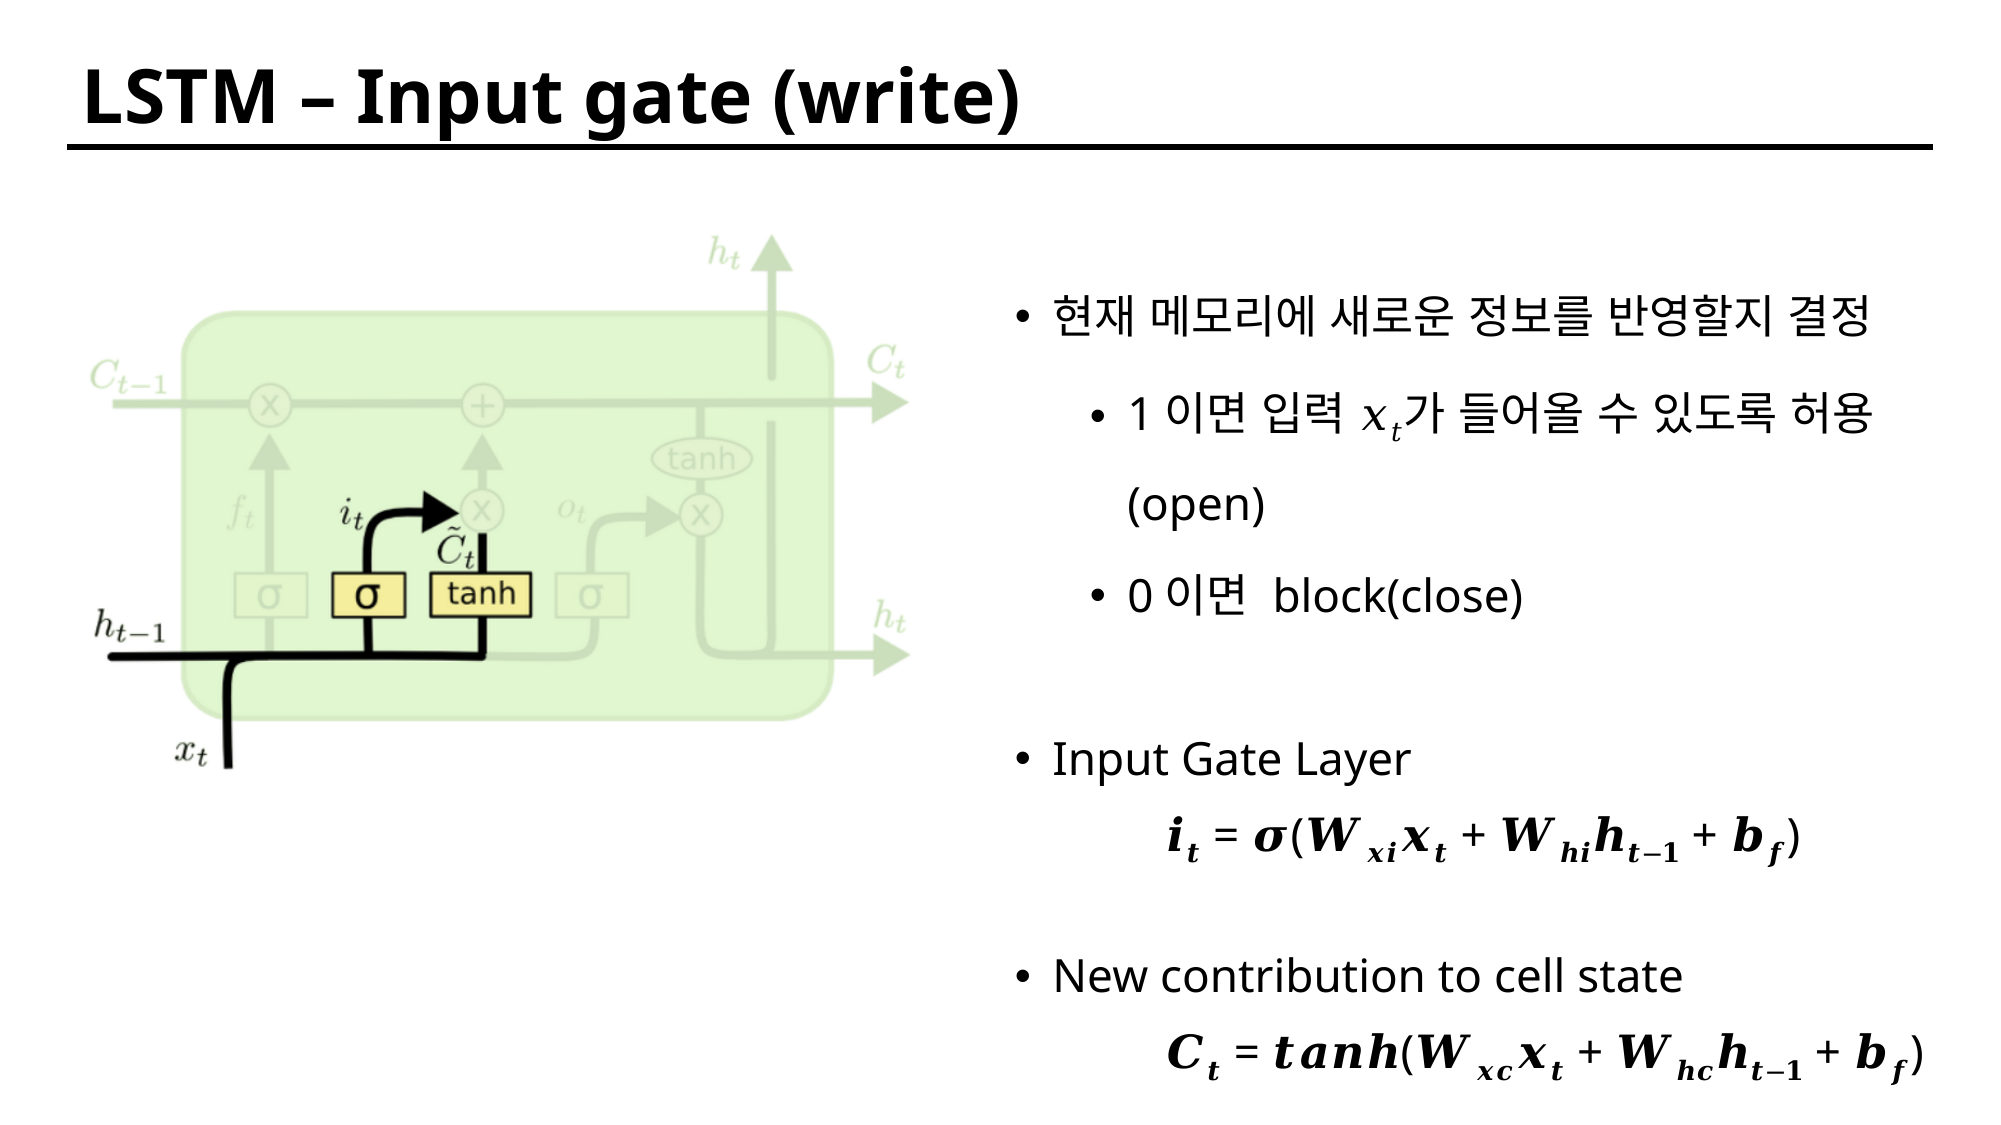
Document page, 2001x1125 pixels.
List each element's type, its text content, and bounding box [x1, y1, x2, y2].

text_box LSTM – Input gate (write) [66, 2, 1867, 144]
text_box 현재 메모리에 새로운 정보를 반영할지 결정 1이면 입력 𝑥𝑡가 들어올 수 있도록 허용(open) 0이면 block(close) Input Gate Layer 𝒊𝒕 = 𝝈(𝑾𝒙𝒊𝒙𝒕 + 𝑾𝒉𝒊𝒉𝒕−𝟏 + 𝒃𝒇) New contribution to cell state 𝑪𝒕 = 𝒕𝒂𝒏𝒉(𝑾𝒙𝒄𝒙𝒕 + 𝑾𝒉𝒄𝒉𝒕−𝟏 + 𝒃𝒇) [999, 252, 2000, 967]
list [66, 225, 974, 797]
